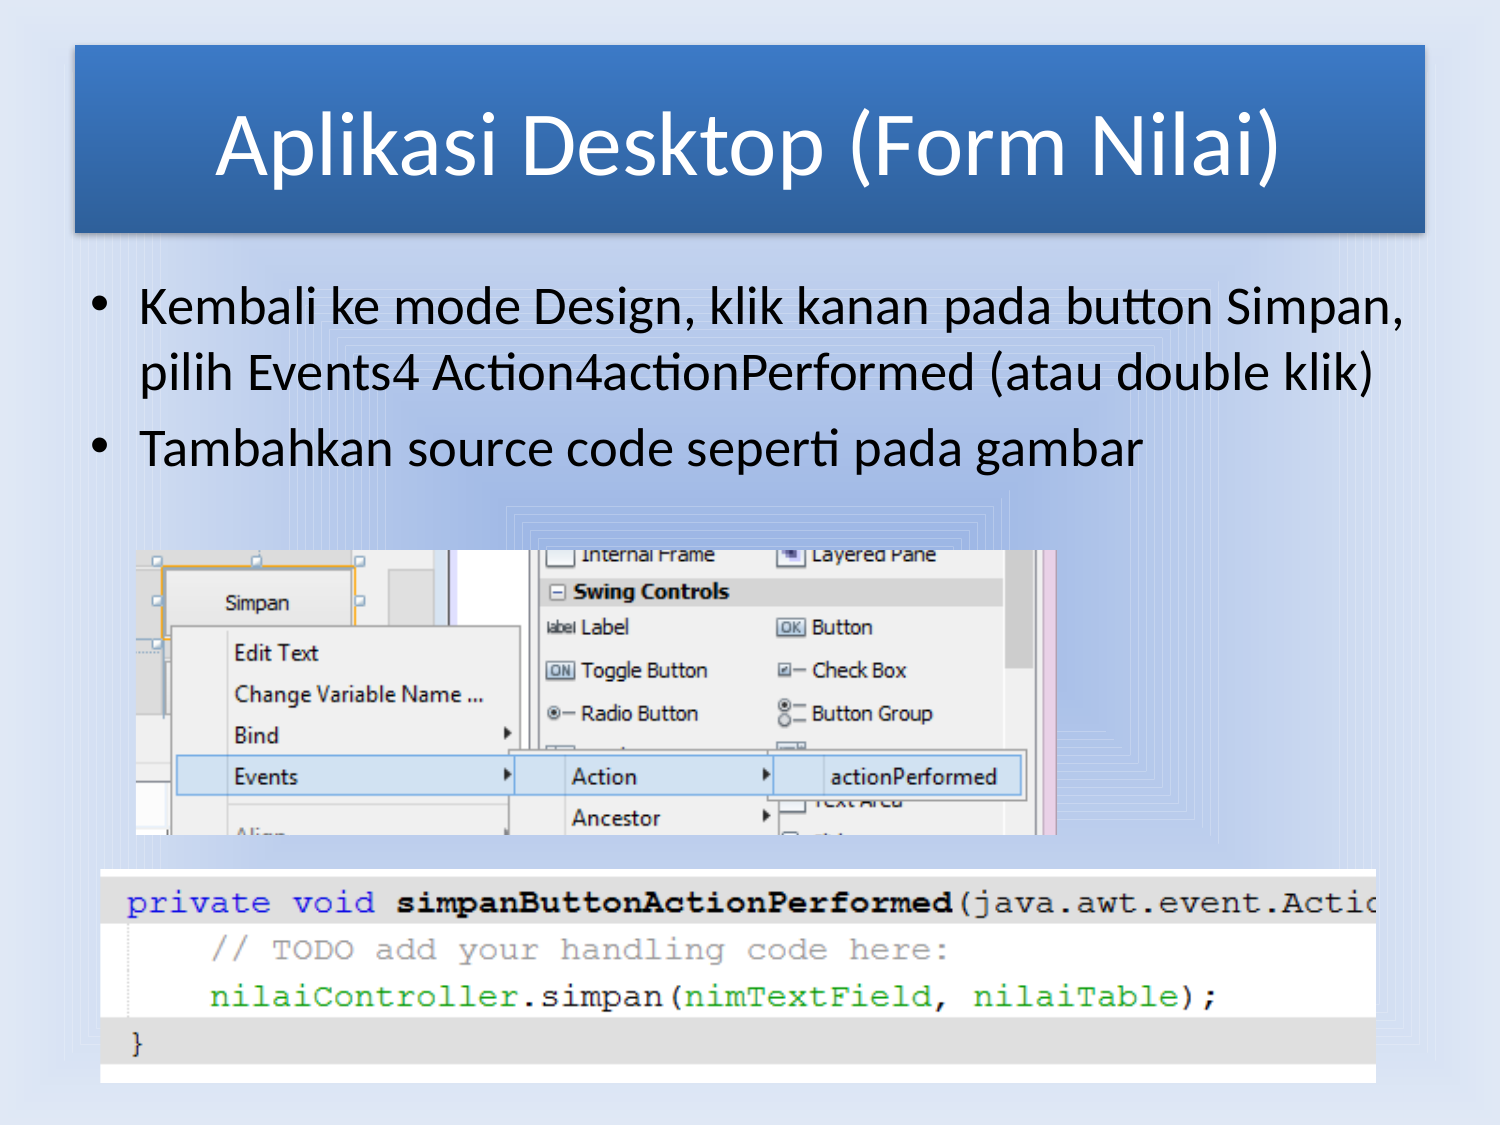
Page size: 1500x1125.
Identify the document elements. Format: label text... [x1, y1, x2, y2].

picture [135, 550, 1058, 835]
picture [100, 869, 1377, 1083]
list Kembali ke mode Design, klik kanan pada button Simpan, pilih Events ActionactionPerformed (atau double klik) Tambahkan source code seperti pada gambar [75, 262, 1425, 551]
title Aplikasi Desktop (Form Nilai) [75, 45, 1425, 233]
